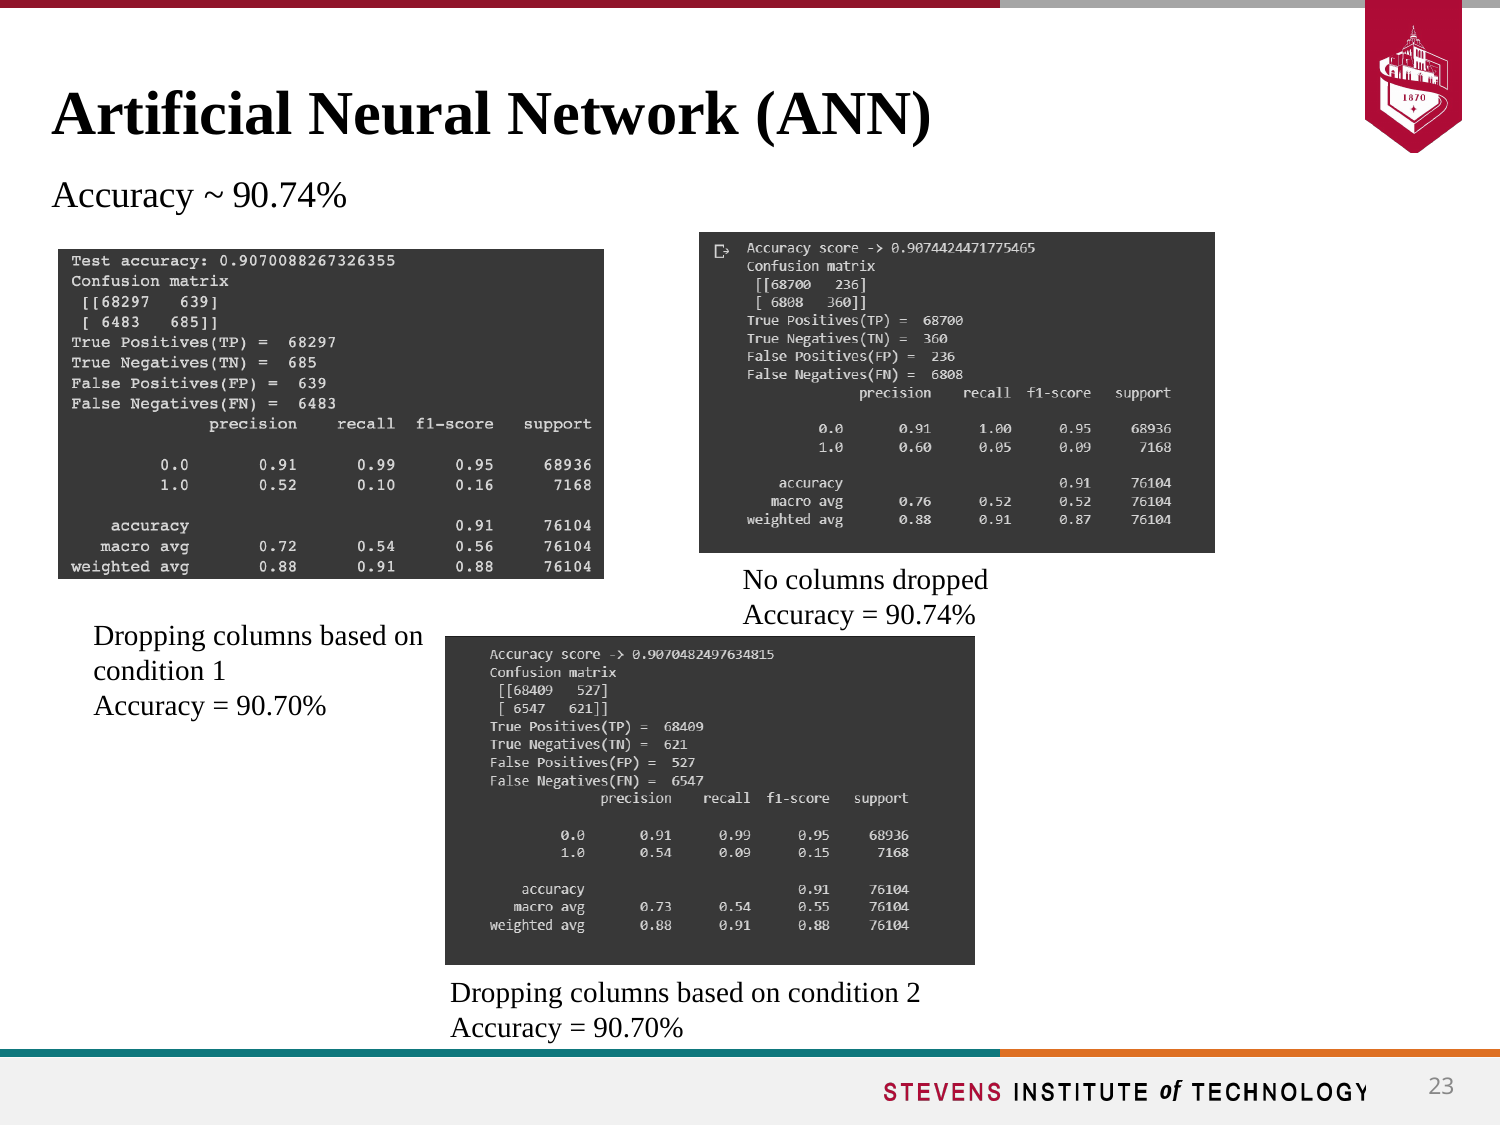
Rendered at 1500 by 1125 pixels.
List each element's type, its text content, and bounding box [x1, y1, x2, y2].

text_box Dropping columns based on condition 1 Accuracy = 90.70% [78, 608, 495, 729]
picture [58, 249, 605, 579]
slide_number 23 [1422, 1075, 1461, 1125]
picture [884, 1080, 1366, 1101]
picture [444, 636, 976, 966]
text_box No columns dropped Accuracy = 90.74% [727, 561, 1189, 683]
text_box Accuracy ~ 90.74% [49, 167, 352, 215]
text_box Dropping columns based on condition 2 Accuracy = 90.70% [435, 965, 989, 1051]
picture [1365, 0, 1462, 153]
picture [699, 232, 1215, 554]
text_box Artificial Neural Network (ANN) [49, 70, 937, 148]
